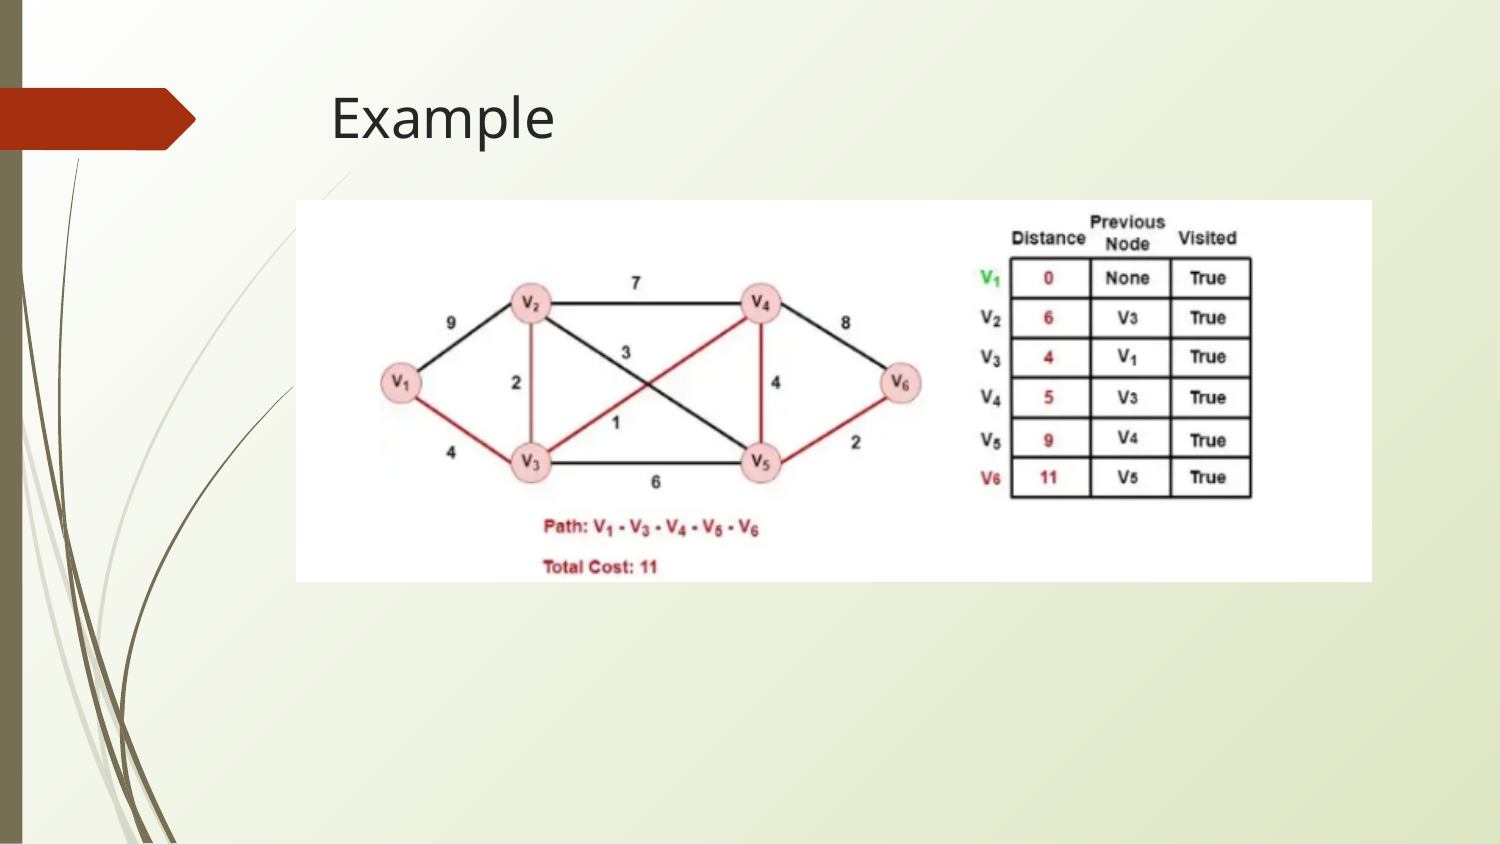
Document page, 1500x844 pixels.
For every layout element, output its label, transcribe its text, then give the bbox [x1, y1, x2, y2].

picture [296, 200, 1372, 583]
title Example [319, 76, 1416, 235]
